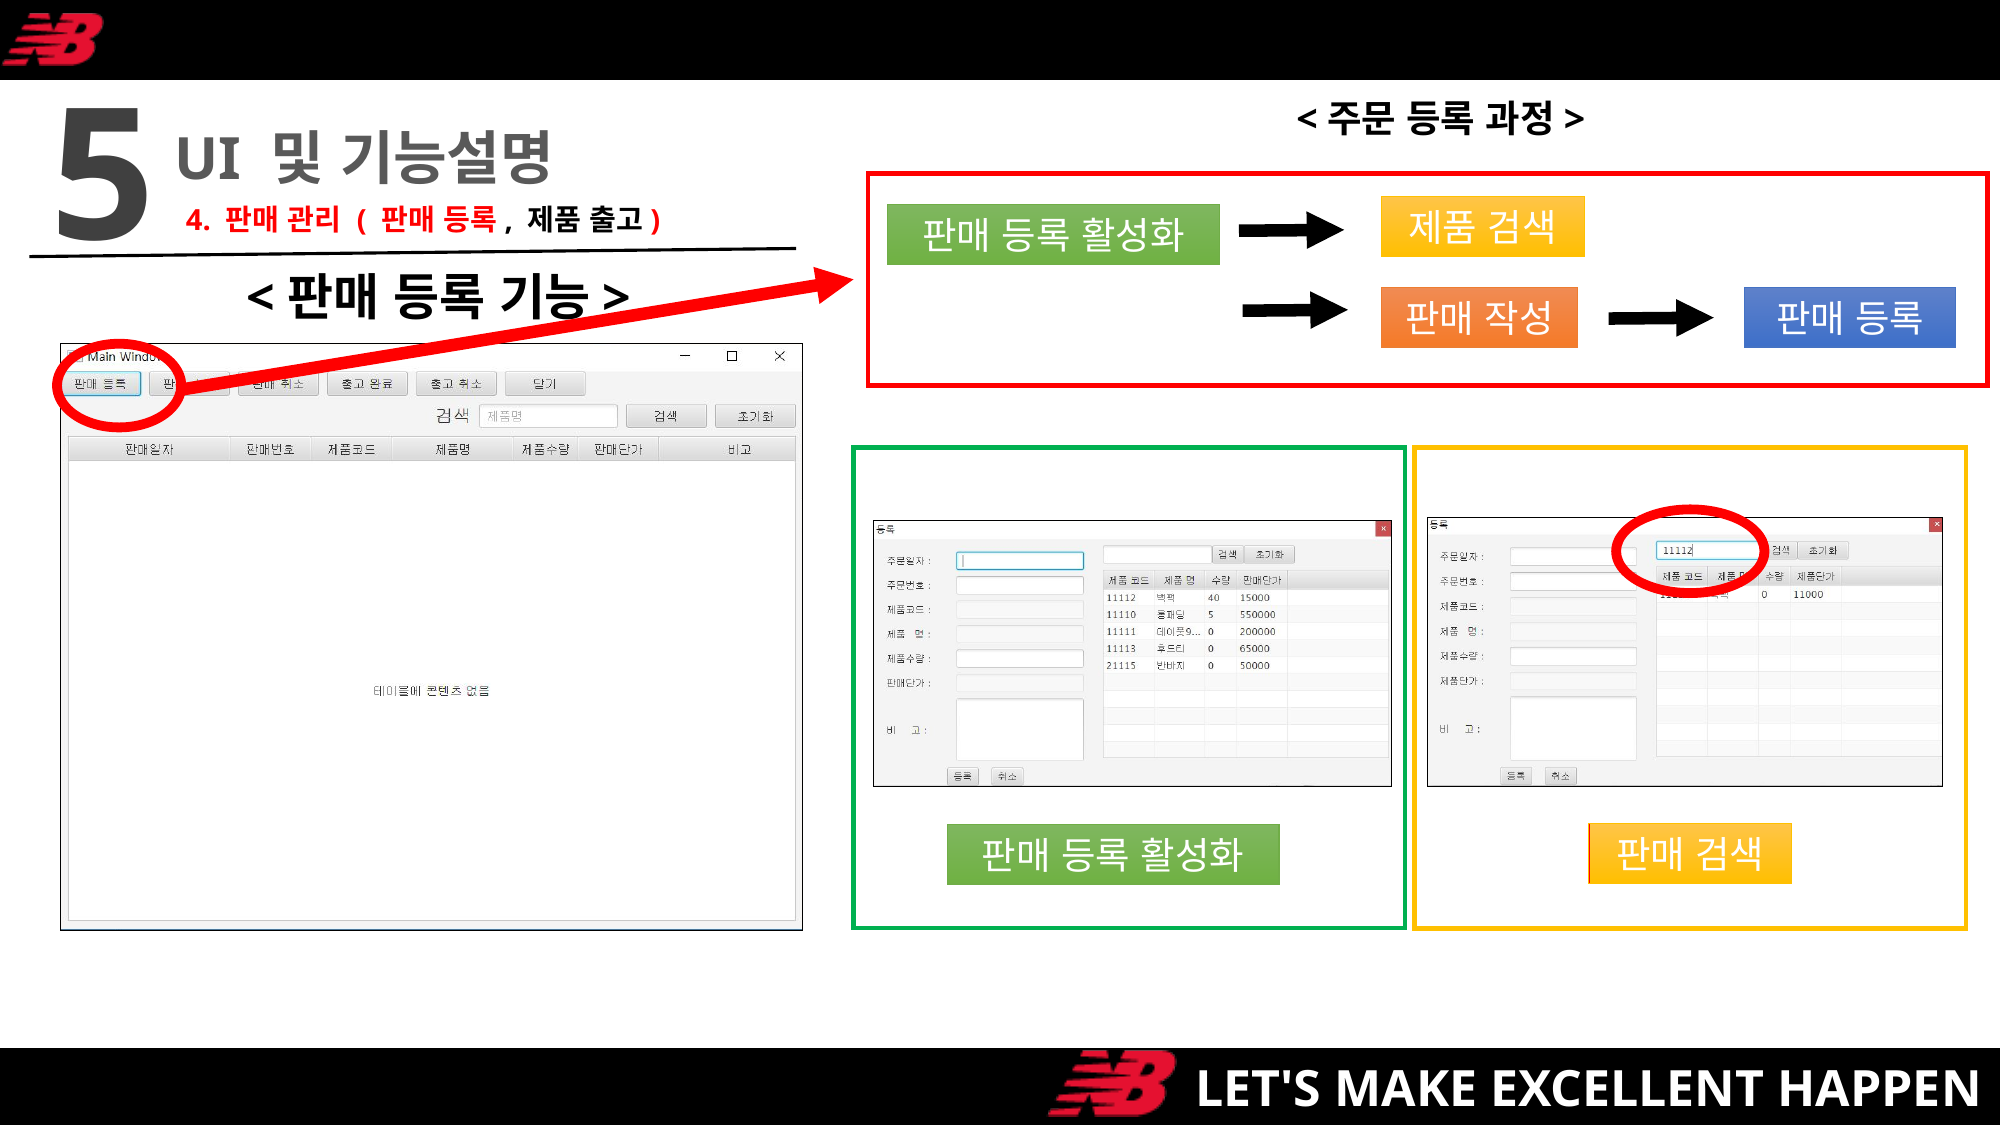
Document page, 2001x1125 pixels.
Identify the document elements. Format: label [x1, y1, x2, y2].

text_box [0, 0, 2000, 1125]
picture [1045, 1049, 1181, 1117]
text_box [29, 248, 797, 257]
picture [1427, 517, 1943, 787]
text_box [176, 279, 854, 391]
picture [873, 520, 1392, 787]
picture [60, 343, 803, 931]
